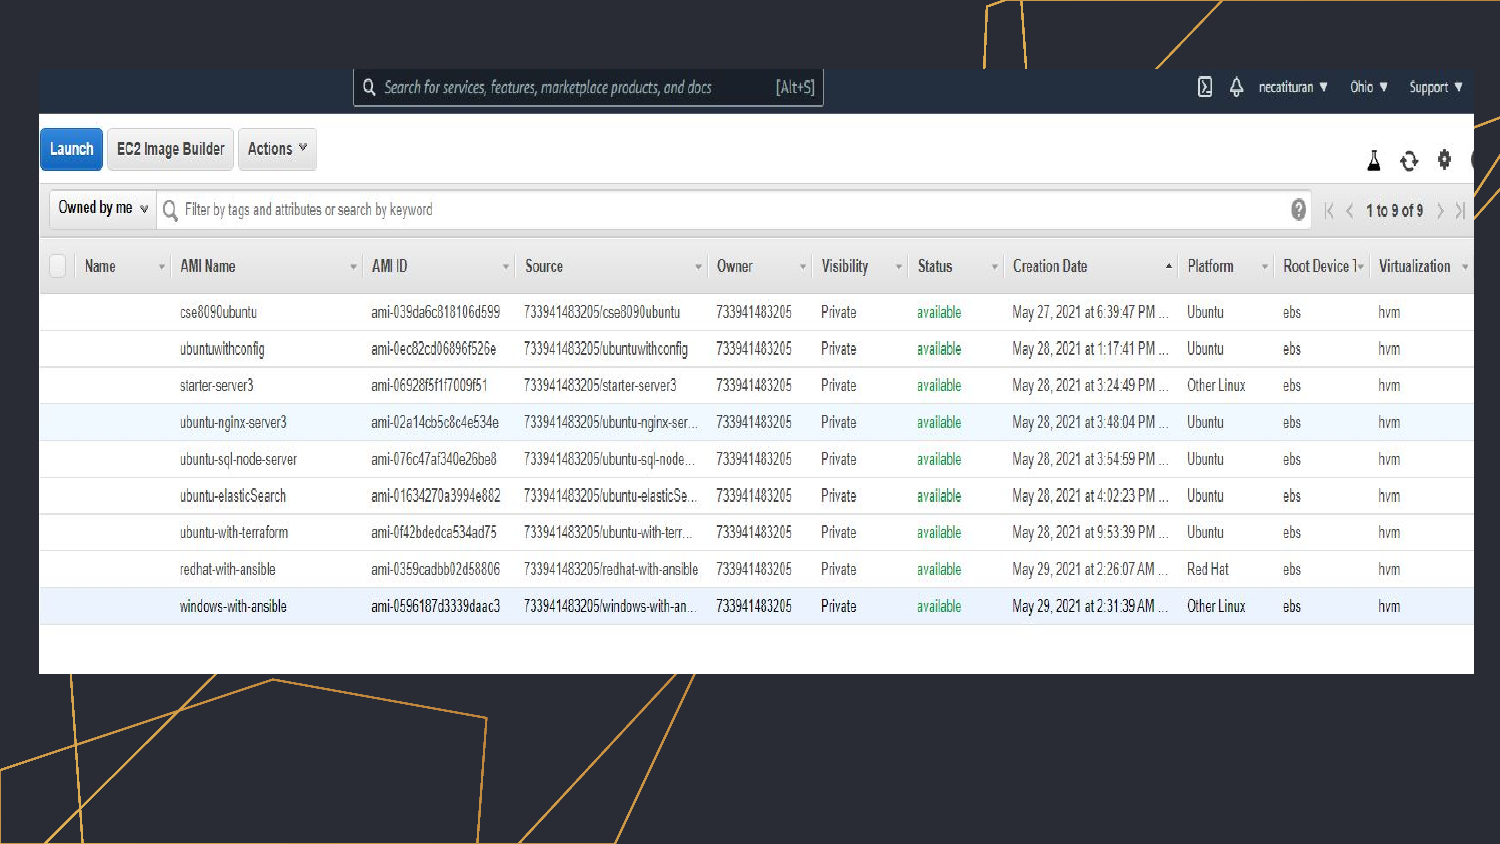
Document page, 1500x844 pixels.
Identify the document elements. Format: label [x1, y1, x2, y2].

text_box [76, 682, 1369, 812]
text_box [76, 60, 1369, 67]
picture [39, 69, 1474, 674]
